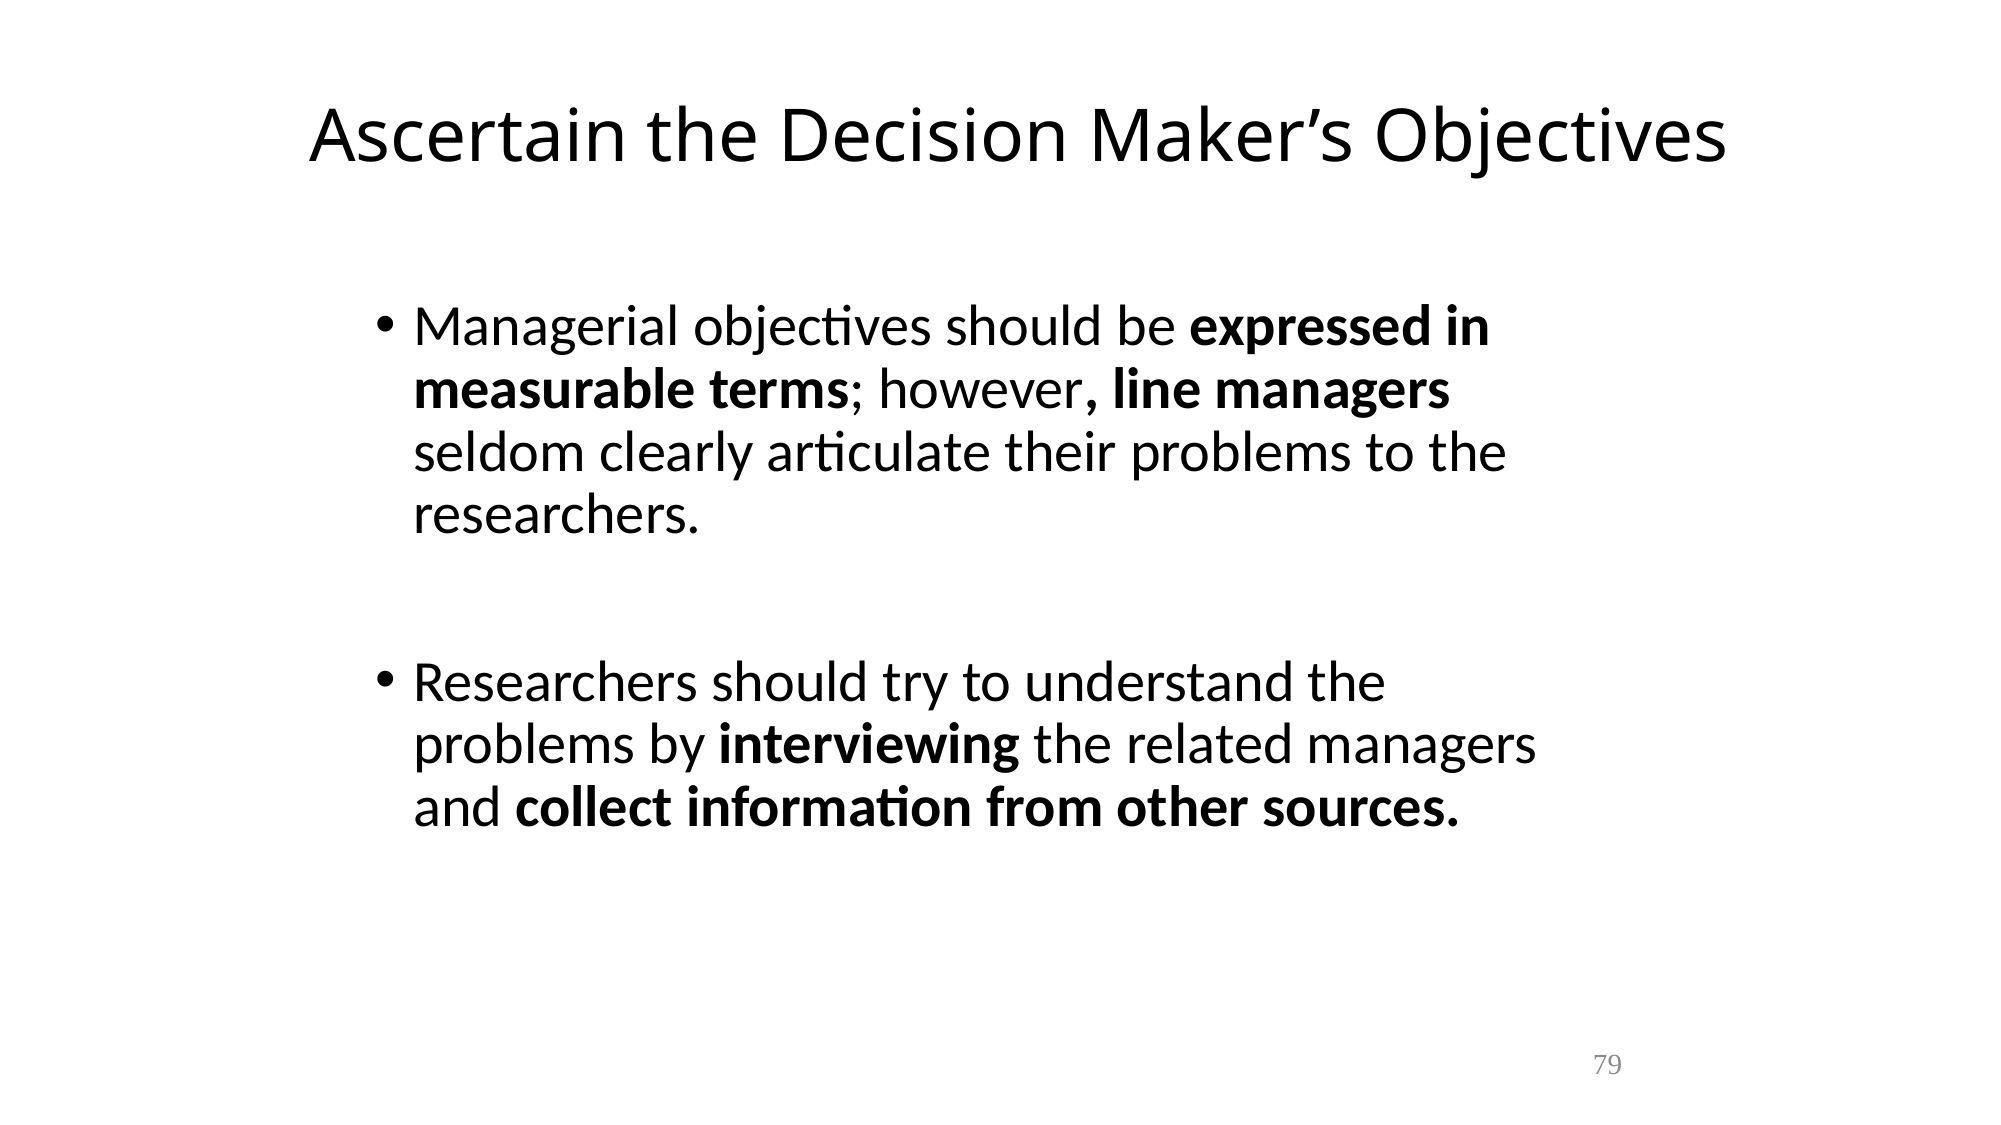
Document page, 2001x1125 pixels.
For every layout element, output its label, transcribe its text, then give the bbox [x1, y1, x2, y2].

title Ascertain the Decision Maker’s Objectives [275, 62, 1775, 213]
slide_number 79 [1325, 1025, 1638, 1100]
list Managerial objectives should be expressed in measurable terms; however, line managers seldom clearly articulate their problems to the researchers. Researchers should try to understand the problems by interviewing the related managers and collect information from other sources. [360, 287, 1636, 963]
